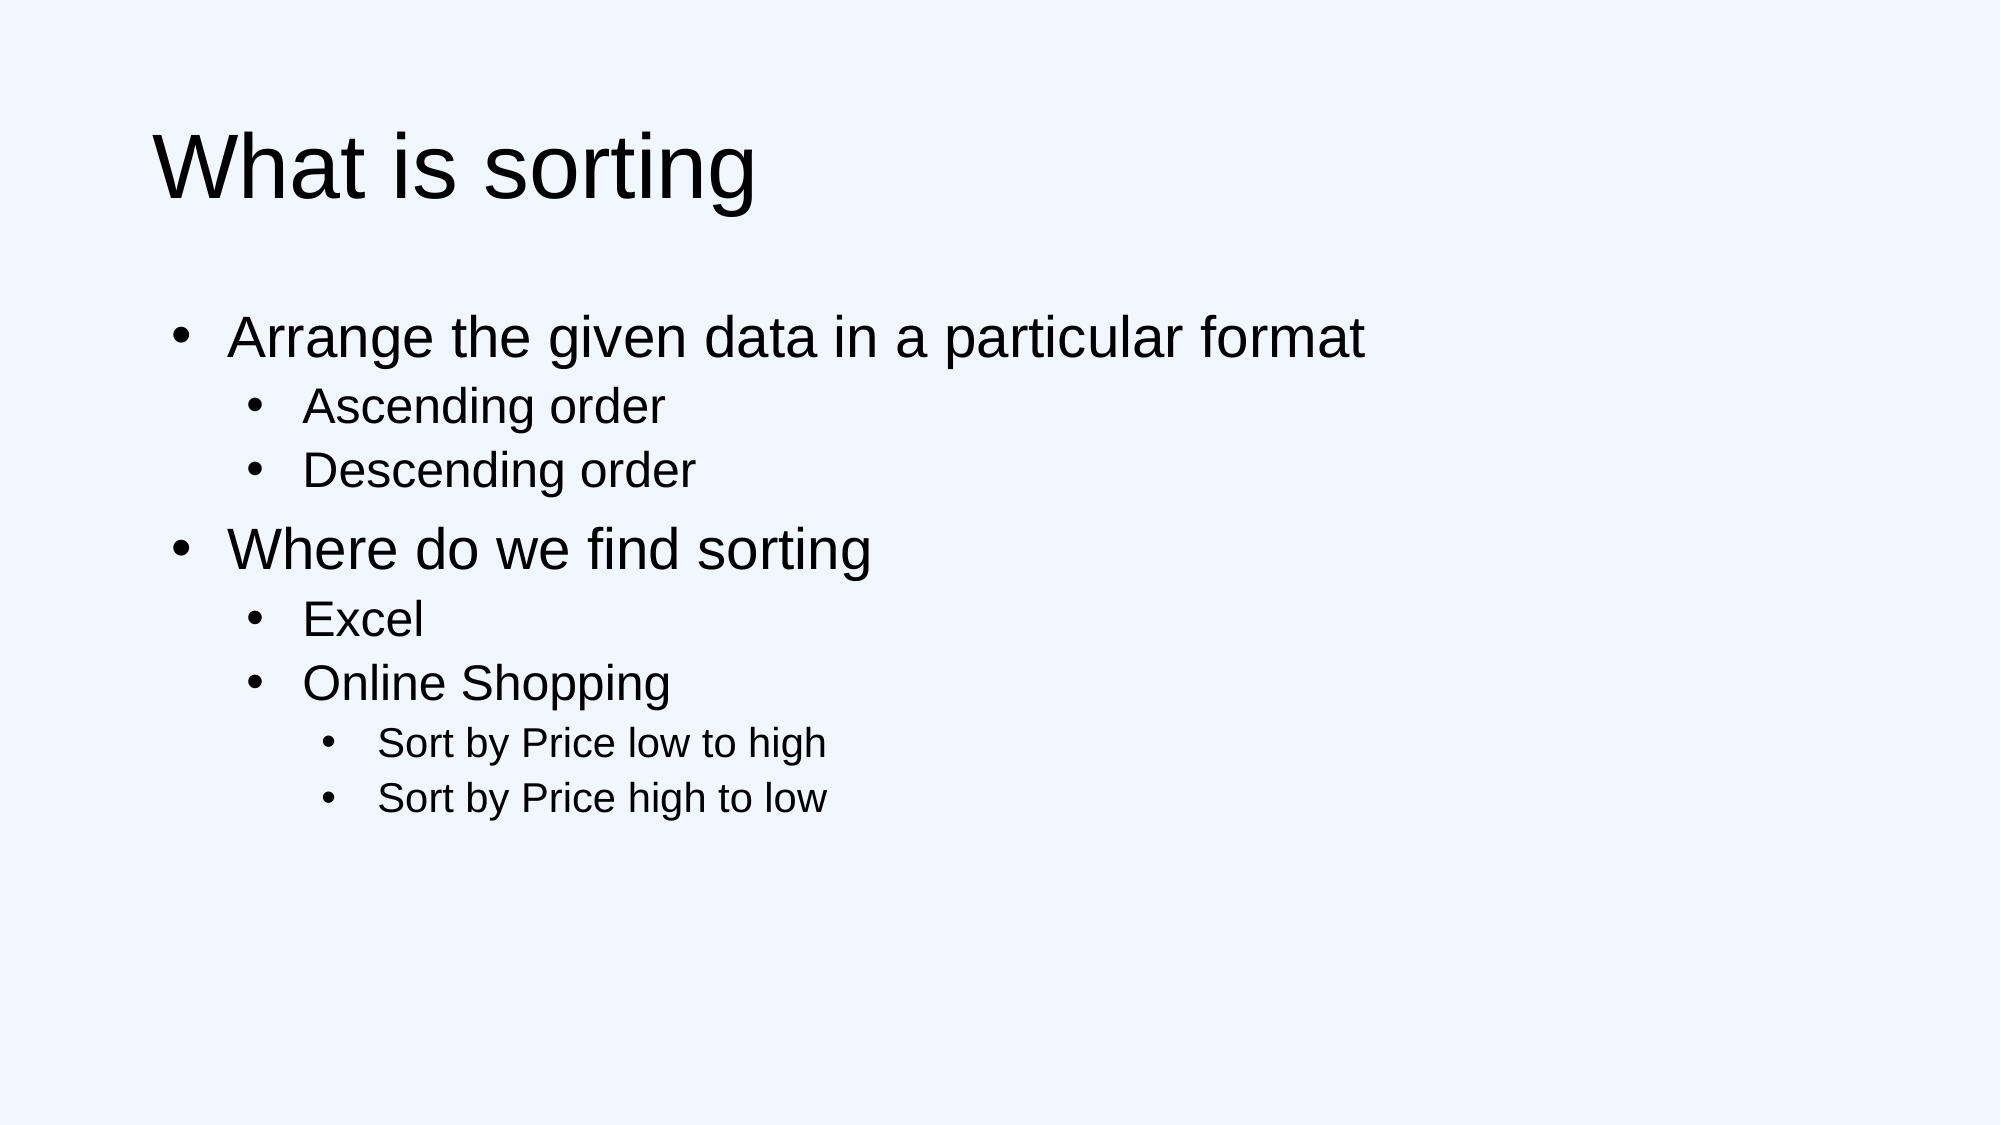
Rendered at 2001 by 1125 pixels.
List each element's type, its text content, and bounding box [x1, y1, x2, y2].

title What is sorting [137, 59, 1863, 278]
list Arrange the given data in a particular format Ascending order Descending order Where do we find sorting Excel Online Shopping Sort by Price low to high Sort by Price high to low [137, 299, 1863, 1014]
